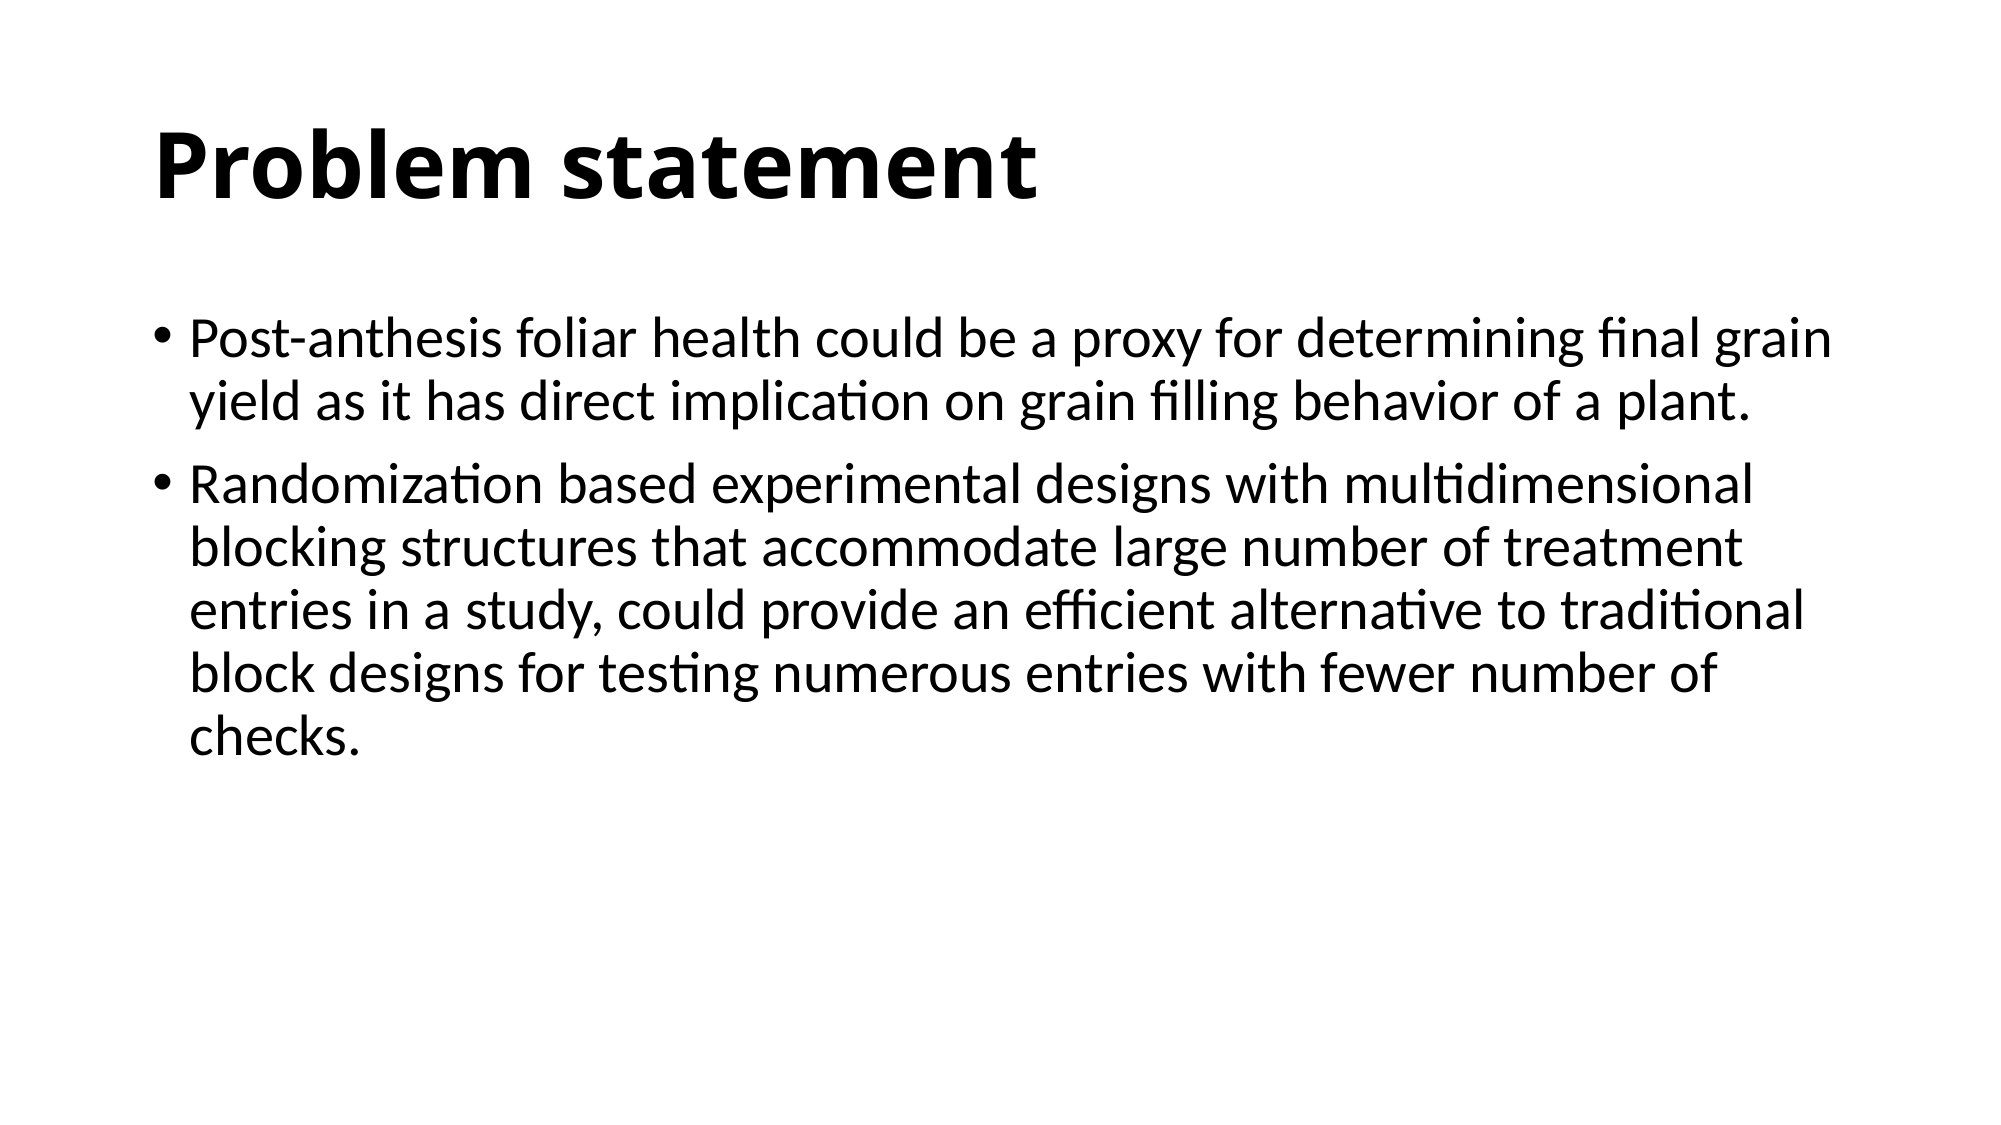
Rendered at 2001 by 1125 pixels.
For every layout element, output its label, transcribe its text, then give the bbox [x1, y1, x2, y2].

title Problem statement [137, 59, 1863, 278]
list Post-anthesis foliar health could be a proxy for determining final grain yield as it has direct implication on grain filling behavior of a plant. Randomization based experimental designs with multidimensional blocking structures that accommodate large number of treatment entries in a study, could provide an efficient alternative to traditional block designs for testing numerous entries with fewer number of checks. [137, 299, 1863, 1014]
